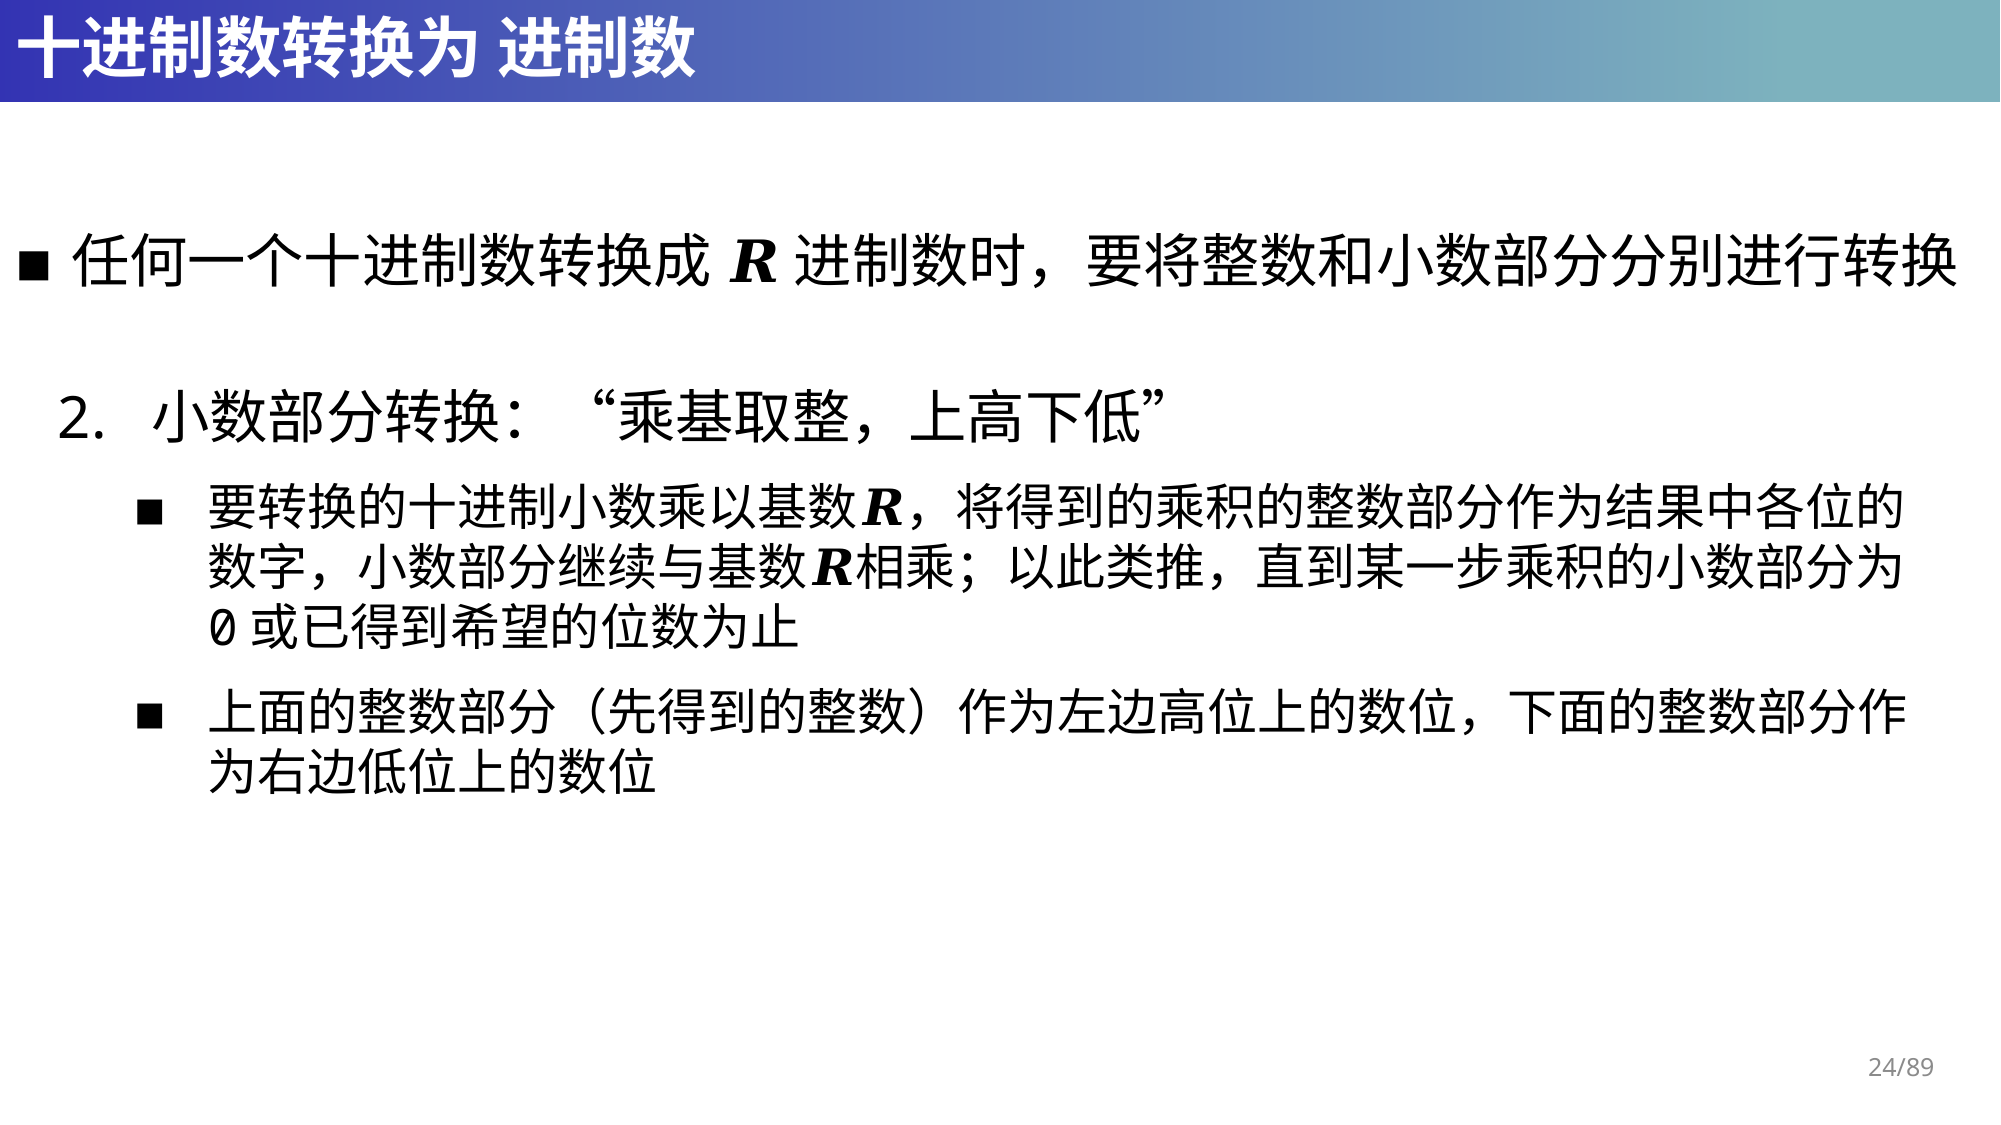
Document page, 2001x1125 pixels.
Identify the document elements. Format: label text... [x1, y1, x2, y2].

text_box 2. 小数部分转换：“乘基取整，上高下低” 要转换的十进制小数乘以基数𝑹，将得到的乘积的整数部分作为结果中各位的数字，小数部分继续与基数𝑹相乘；以此类推，直到某一步乘积的小数部分为0或已得到希望的位数为止 上面的整数部分（先得到的整数）作为左边高位上的数位，下面的整数部分作为右边低位上的数位 [43, 373, 1957, 808]
slide_number 24/89 [1499, 1038, 1950, 1099]
text_box 任何一个十进制数转换成 𝑹 进制数时，要将整数和小数部分分别进行转换 [0, 147, 2000, 302]
